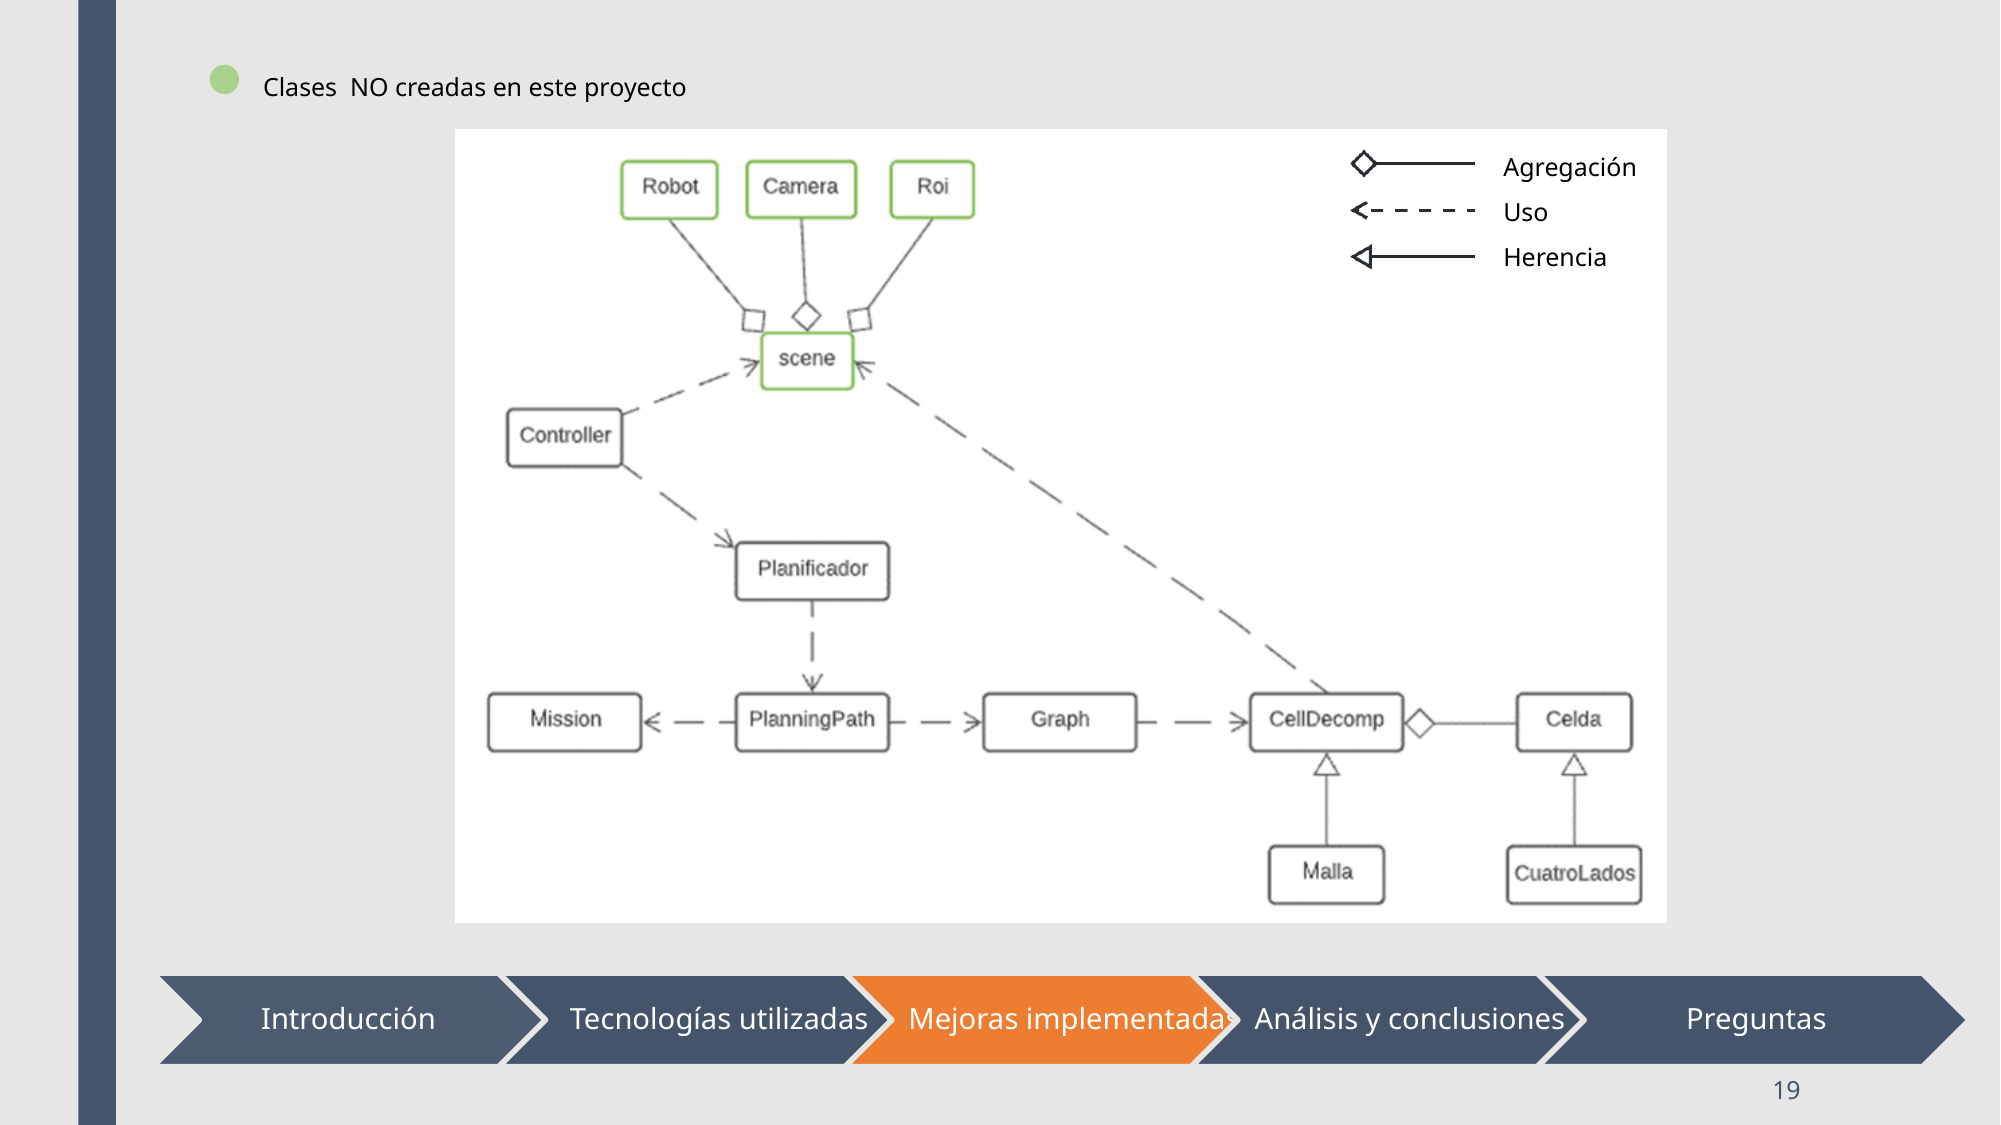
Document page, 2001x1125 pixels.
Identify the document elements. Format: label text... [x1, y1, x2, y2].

slide_number 19 [1553, 1067, 1816, 1125]
picture [455, 129, 1667, 923]
text_box Clases NO creadas en este proyecto [248, 48, 750, 109]
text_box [152, 973, 1970, 1067]
text_box [206, 61, 242, 98]
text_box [1334, 129, 1655, 276]
